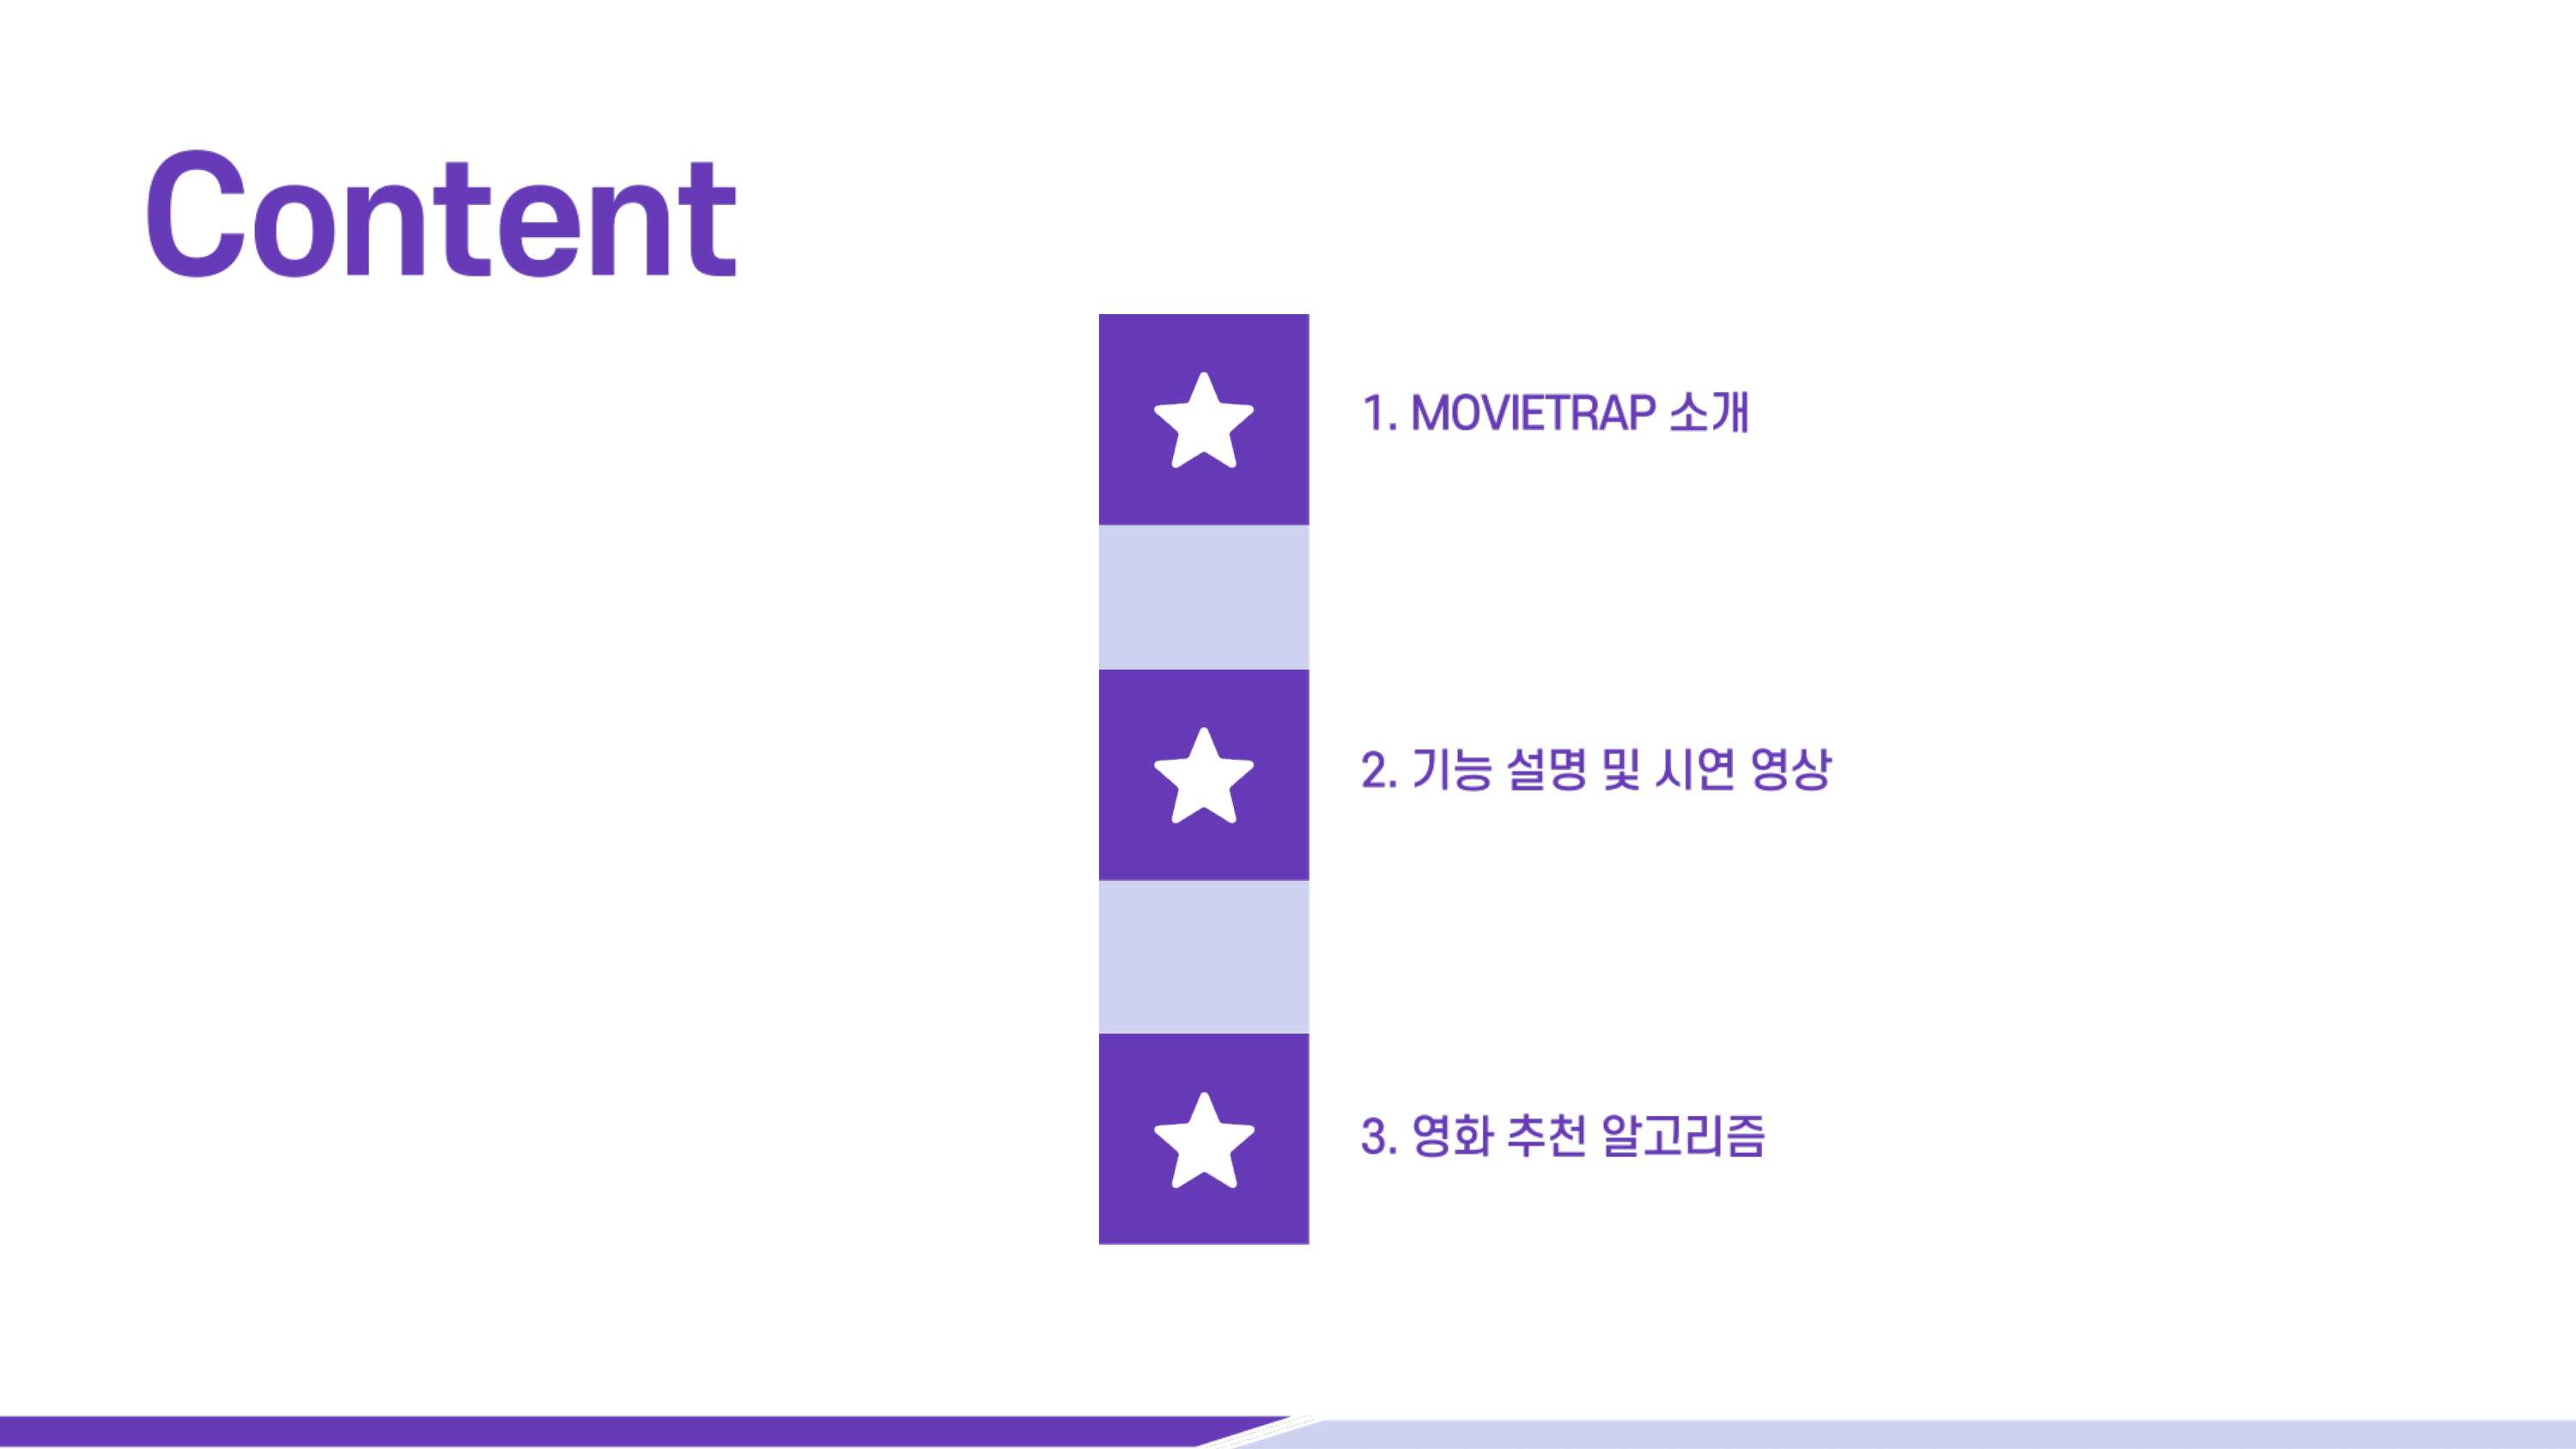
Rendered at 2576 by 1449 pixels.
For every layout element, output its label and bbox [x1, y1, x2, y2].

text_box [1098, 1034, 1310, 1245]
picture [1353, 732, 1860, 812]
text_box [1151, 724, 1258, 827]
picture [1352, 374, 1774, 453]
text_box [1098, 670, 1310, 881]
picture [1353, 1099, 1793, 1179]
text_box [1098, 314, 1310, 525]
text_box [1151, 1089, 1258, 1191]
text_box [1151, 369, 1258, 471]
picture [105, 82, 817, 350]
text_box [1098, 531, 1310, 670]
text_box [0, 1415, 1310, 1449]
text_box [1098, 887, 1310, 1033]
text_box [1313, 1417, 2576, 1449]
